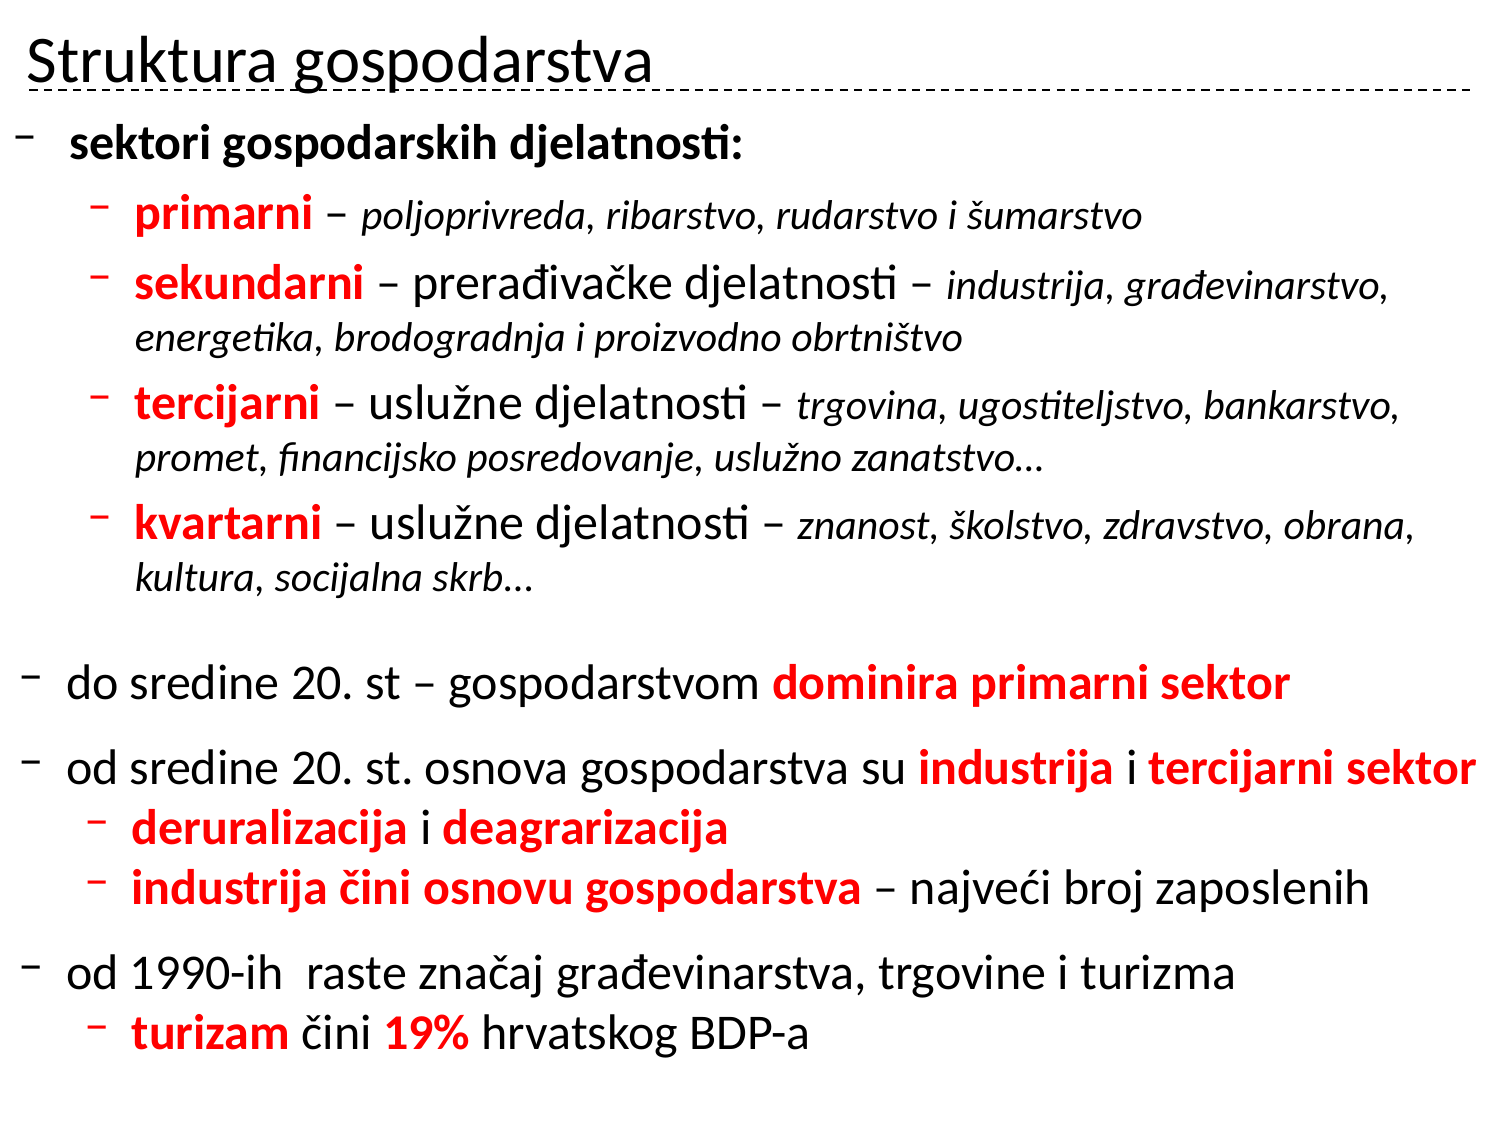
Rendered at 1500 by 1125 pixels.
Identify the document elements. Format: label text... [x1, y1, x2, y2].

list sektori gospodarskih djelatnosti: primarni – poljoprivreda, ribarstvo, rudarstvo i šumarstvo sekundarni – prerađivačke djelatnosti – industrija, građevinarstvo, energetika, brodogradnja i proizvodno obrtništvo tercijarni – uslužne djelatnosti – trgovina, ugostiteljstvo, bankarstvo, promet, financijsko posredovanje, uslužno zanatstvo… kvartarni – uslužne djelatnosti – znanost, školstvo, zdravstvo, obrana, kultura, socijalna skrb… do sredine 20. st – gospodarstvom dominira primarni sektor od sredine 20. st. osnova gospodarstva su industrija i tercijarni sektor deruralizacija i deagrarizacija industrija čini osnovu gospodarstva – najveći broj zaposlenih od 1990-ih raste značaj građevinarstva, trgovine i turizma turizam čini 19% hrvatskog BDP-a [0, 101, 1500, 1094]
title Struktura gospodarstva [11, 8, 1465, 104]
